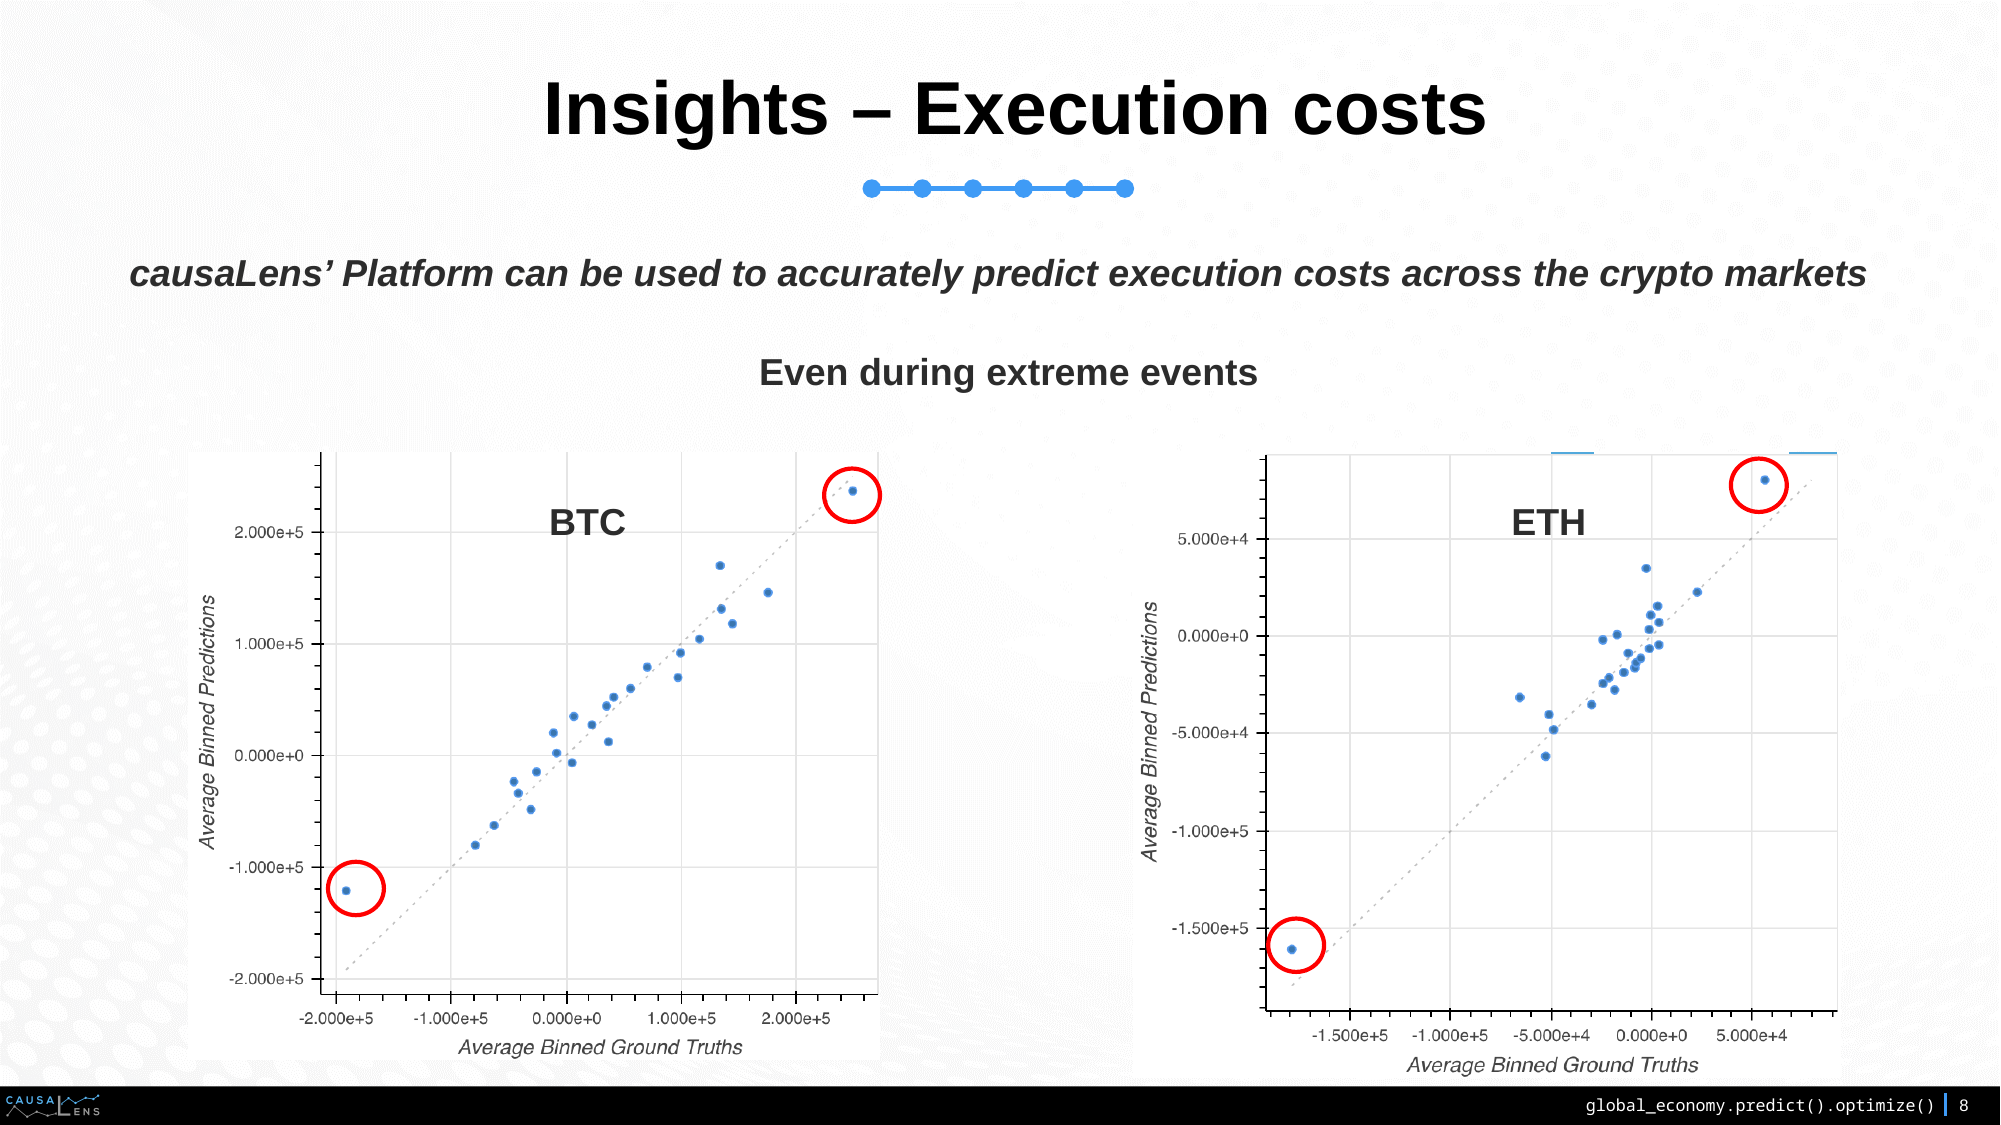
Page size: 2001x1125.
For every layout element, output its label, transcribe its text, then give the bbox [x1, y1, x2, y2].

picture [0, 159, 2000, 1086]
text_box causaLens’ Platform can be used to accurately predict execution costs across the crypto markets Even during extreme events [114, 236, 1904, 421]
picture [0, 1087, 106, 1124]
title Insights – Execution costs [0, 0, 2000, 159]
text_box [863, 180, 1134, 198]
